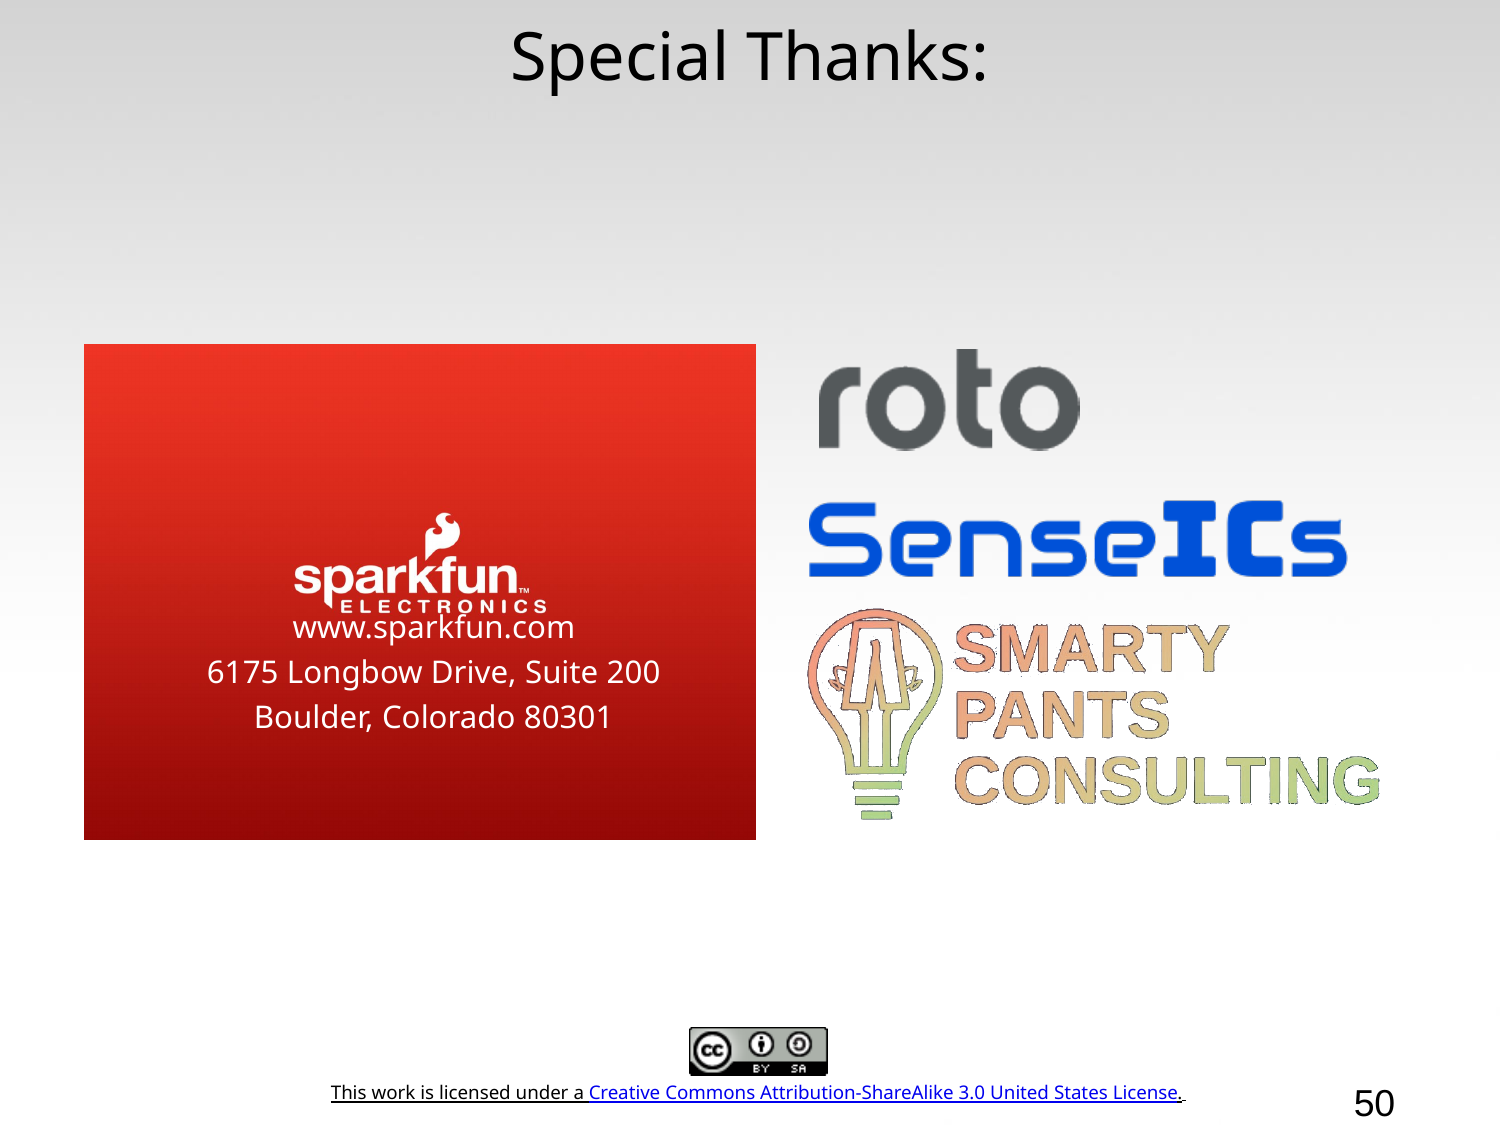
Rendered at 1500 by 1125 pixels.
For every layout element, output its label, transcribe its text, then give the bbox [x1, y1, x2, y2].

picture [0, 0, 1500, 1125]
title Special Thanks: [112, 0, 1388, 188]
